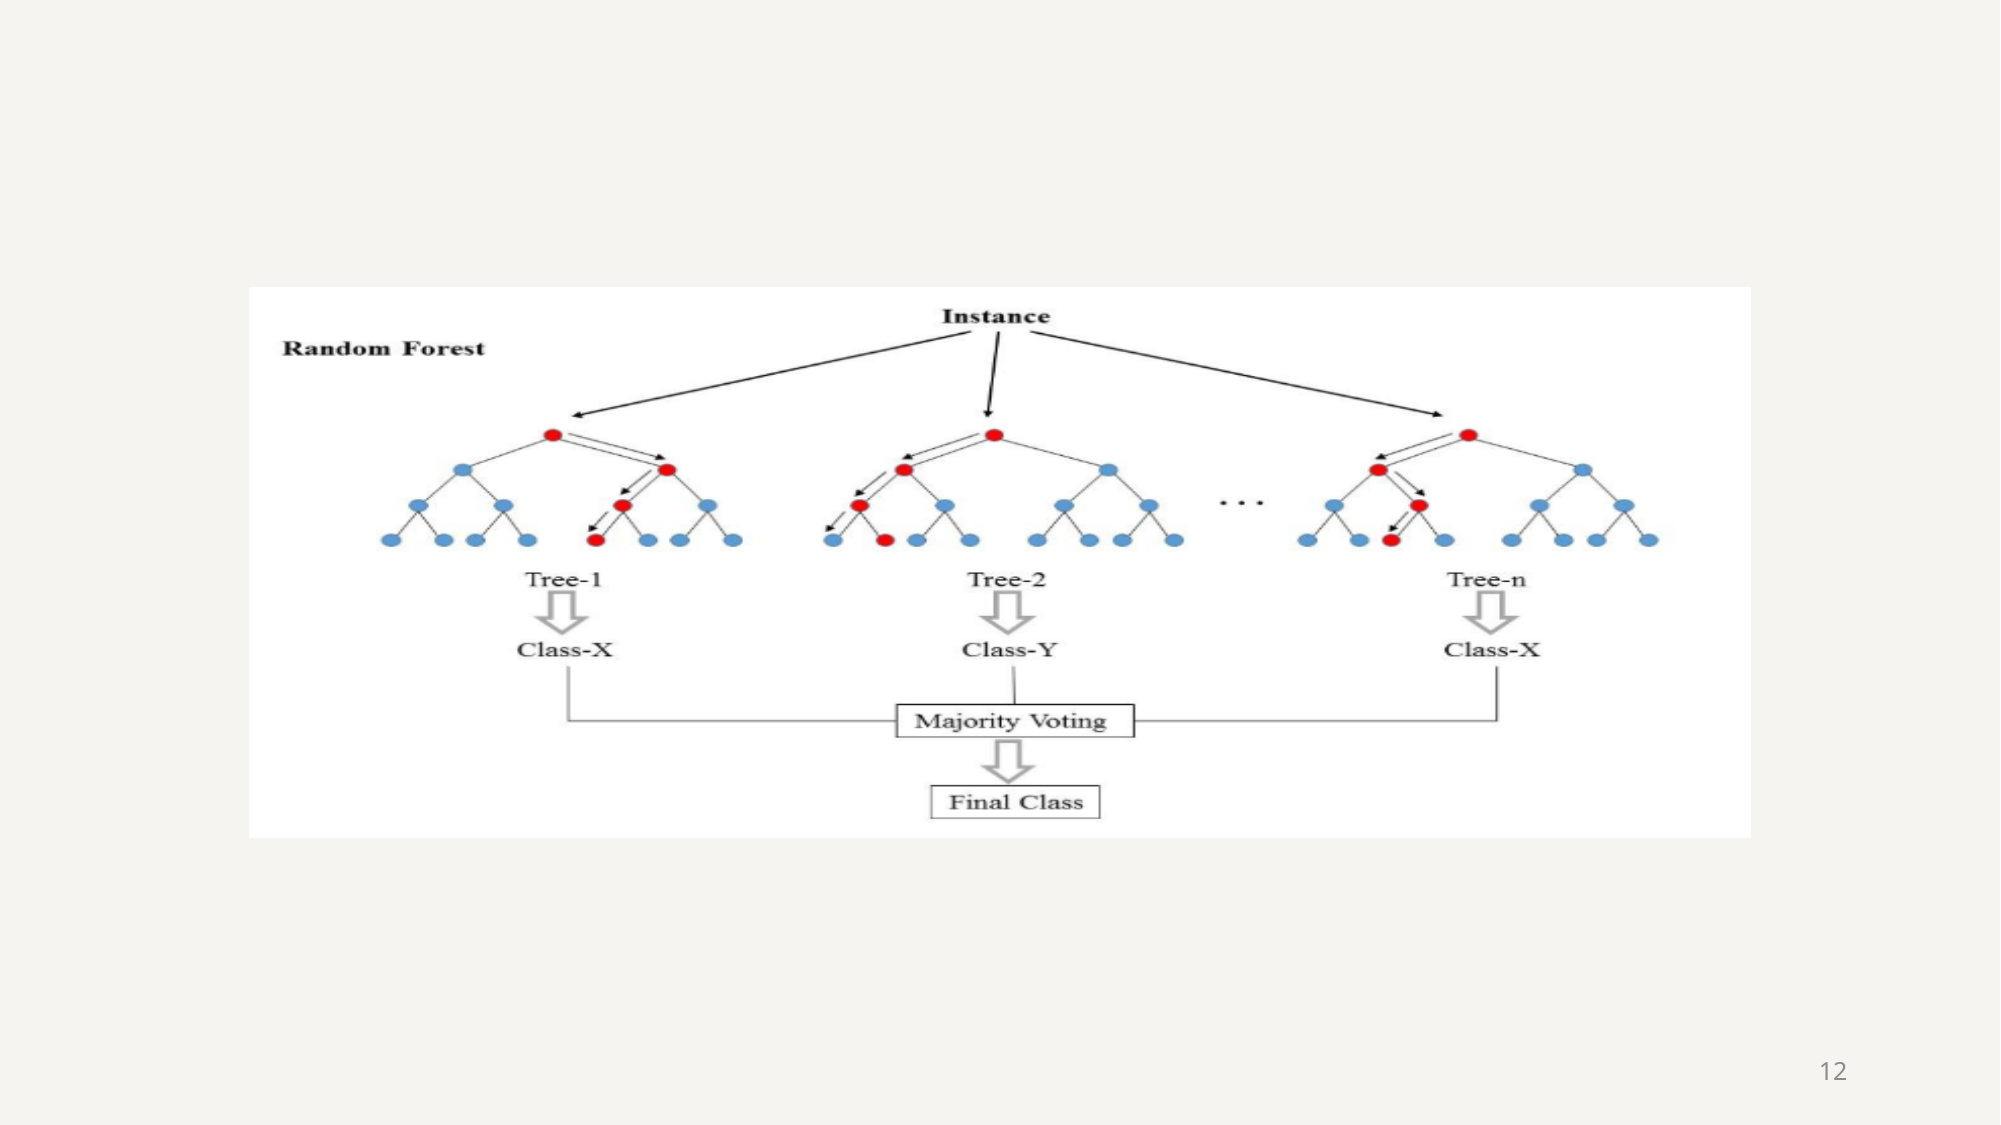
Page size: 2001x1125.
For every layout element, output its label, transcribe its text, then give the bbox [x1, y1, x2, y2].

slide_number 12 [1412, 1042, 1863, 1103]
picture [249, 287, 1751, 838]
